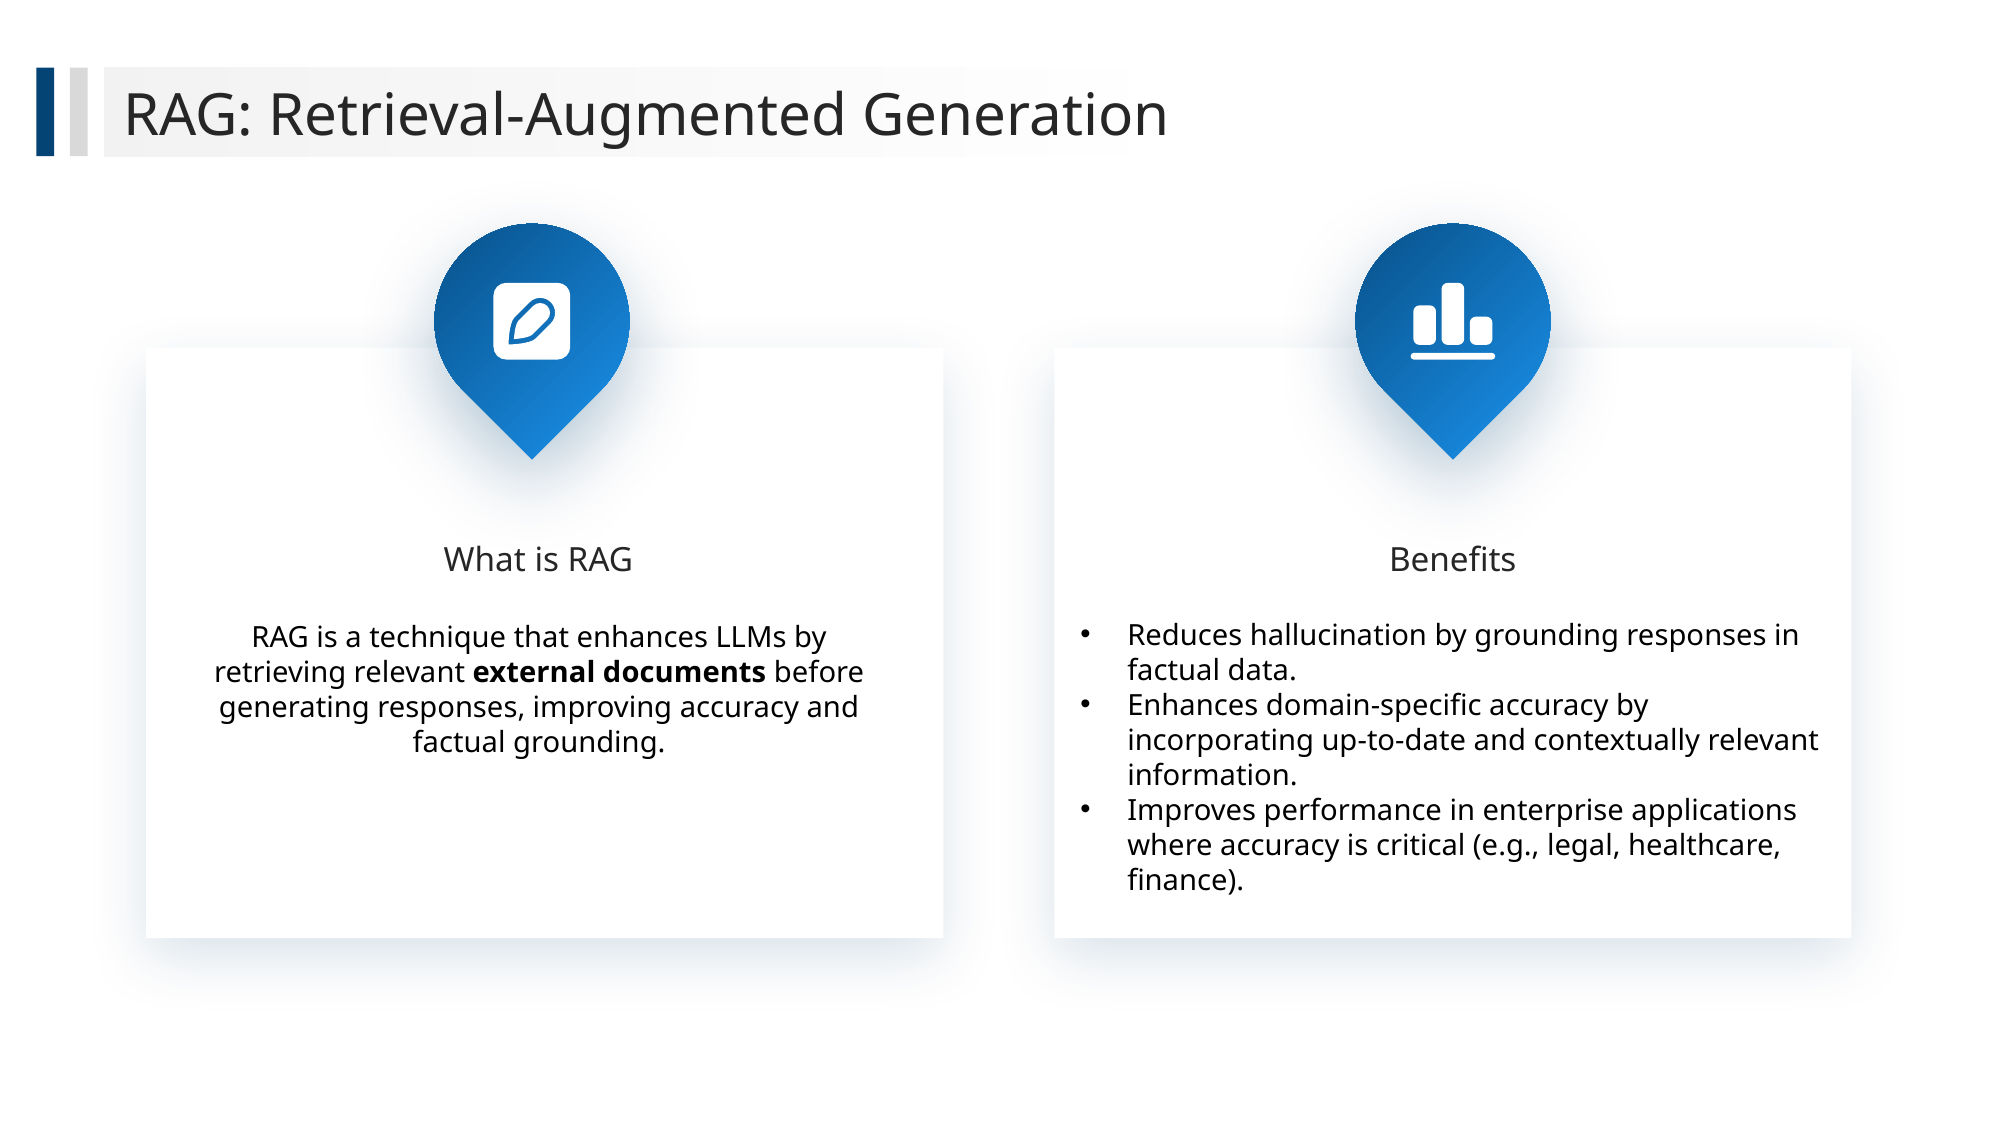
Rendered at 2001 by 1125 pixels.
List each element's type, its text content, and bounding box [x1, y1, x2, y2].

text_box [36, 67, 55, 157]
text_box [1054, 347, 1852, 939]
text_box [1410, 352, 1496, 360]
text_box [434, 223, 630, 460]
text_box [1355, 223, 1551, 460]
text_box What is RAG [213, 486, 864, 618]
text_box [1413, 305, 1436, 345]
text_box Benefits [1128, 486, 1778, 616]
text_box RAG: Retrieval-Augmented Generation [123, 73, 1890, 151]
text_box [1469, 316, 1493, 345]
text_box [1441, 282, 1465, 345]
text_box [493, 282, 571, 360]
text_box Reduces hallucination by grounding responses in factual data. Enhances domain-specific accuracy by incorporating up-to-date and contextually relevant information. Improves performance in enterprise applications where accuracy is critical (e.g., legal, healthcare, finance). [1080, 616, 1838, 883]
text_box [104, 67, 1168, 157]
text_box RAG is a technique that enhances LLMs by retrieving relevant external documents before generating responses, improving accuracy and factual grounding. [194, 618, 884, 884]
text_box [146, 347, 944, 939]
text_box [69, 67, 88, 157]
